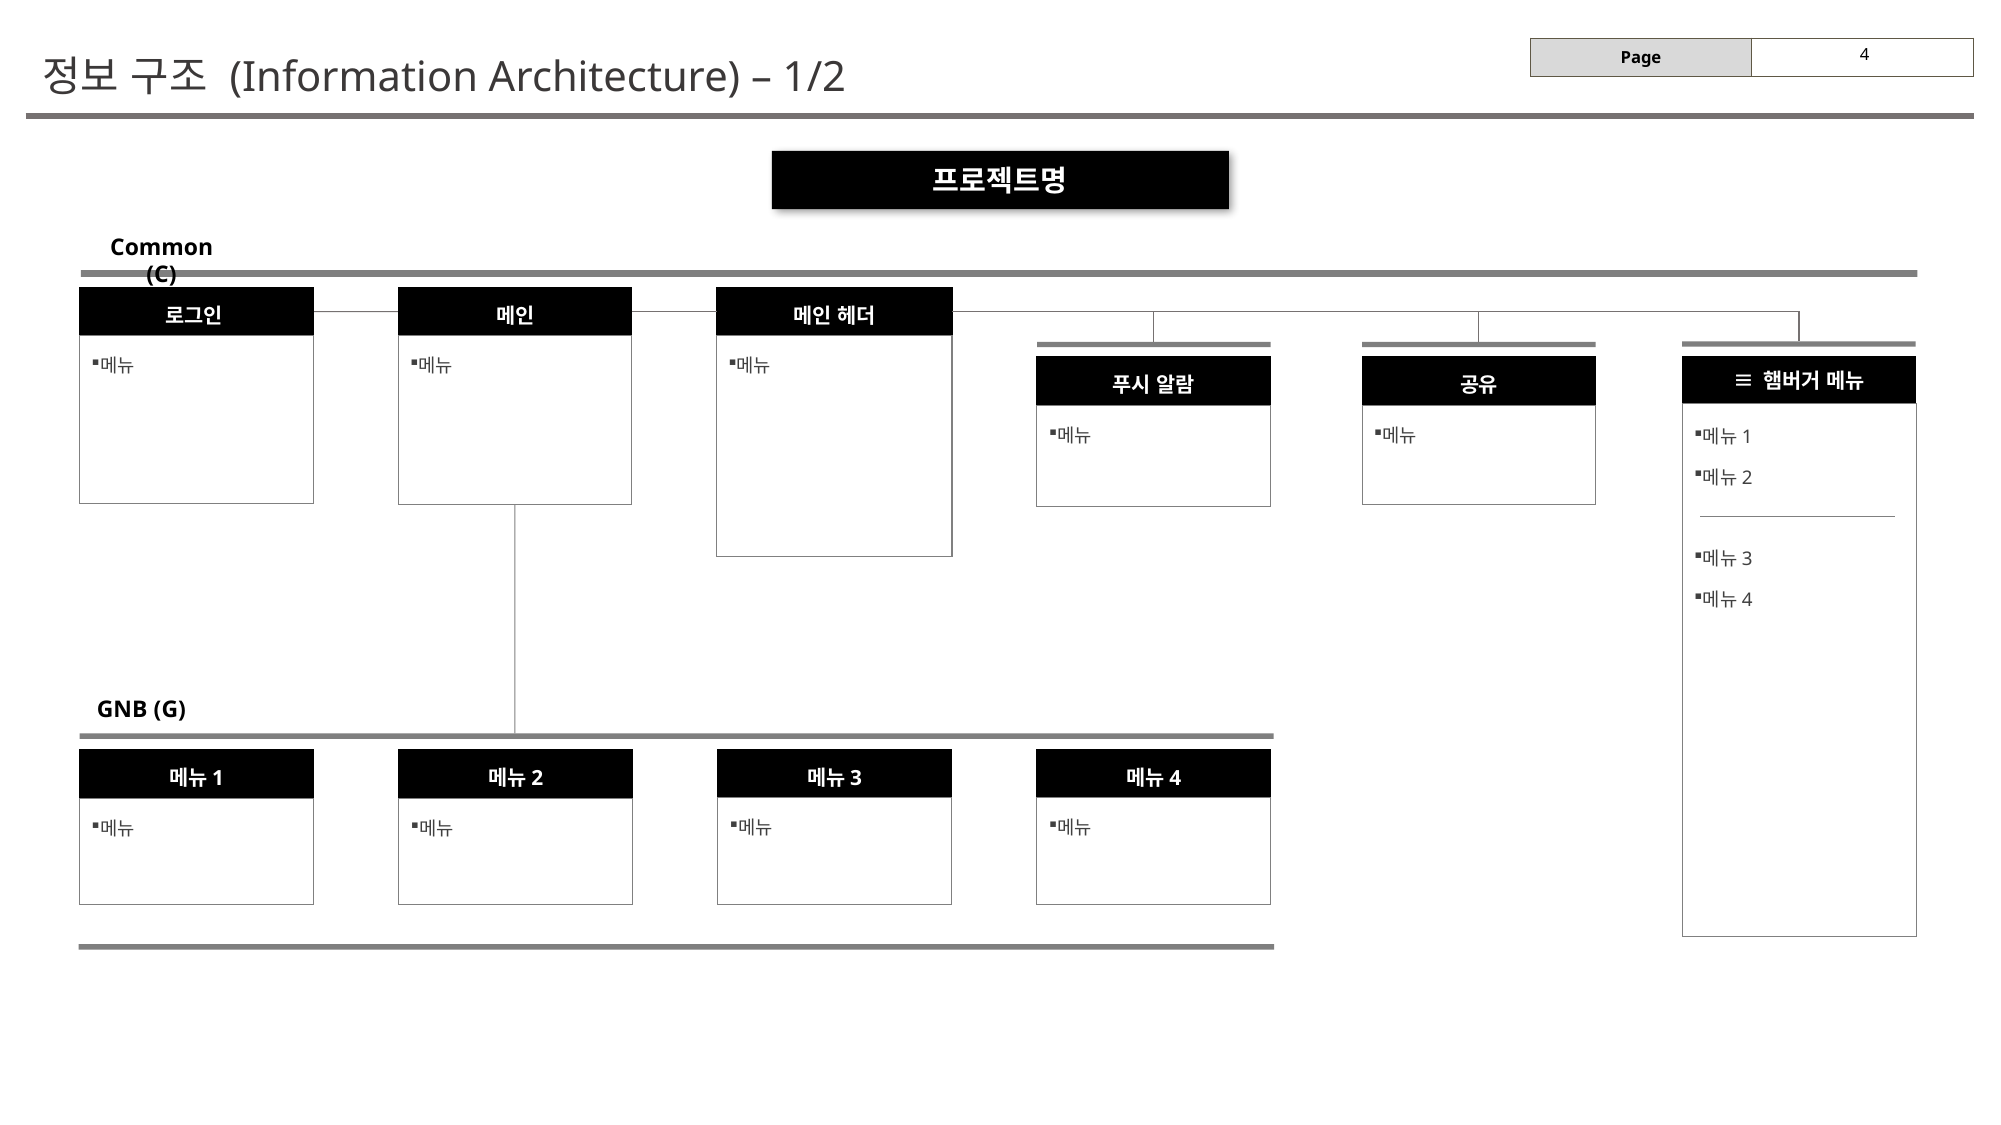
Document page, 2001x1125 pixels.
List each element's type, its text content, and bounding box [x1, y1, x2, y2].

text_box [1682, 341, 1917, 937]
text_box [79, 732, 1275, 740]
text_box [1479, 311, 1799, 342]
text_box GNB (G) [80, 686, 203, 730]
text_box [1362, 341, 1596, 506]
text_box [1036, 750, 1271, 905]
title 정보 구조 (Information Architecture) – 1/2 [27, 39, 1000, 116]
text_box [398, 287, 632, 505]
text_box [79, 750, 314, 905]
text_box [717, 750, 952, 905]
text_box [78, 943, 1275, 951]
text_box 프로젝트명 [771, 150, 1230, 210]
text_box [952, 311, 1479, 342]
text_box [398, 750, 633, 905]
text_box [1036, 342, 1271, 507]
text_box Common (C) [80, 224, 243, 287]
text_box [716, 287, 953, 557]
text_box [243, 269, 1918, 278]
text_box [79, 287, 314, 504]
